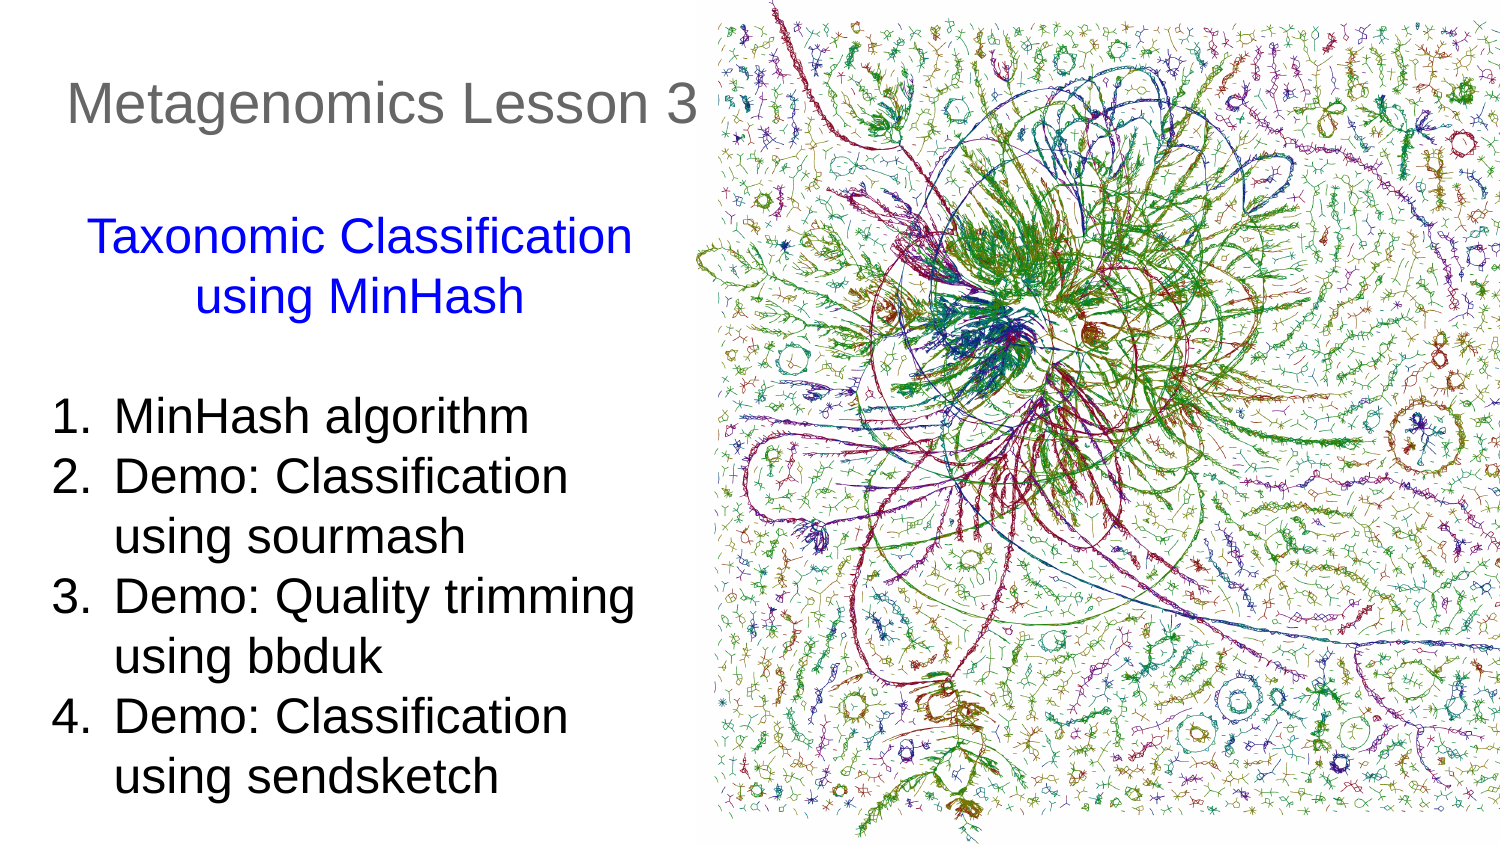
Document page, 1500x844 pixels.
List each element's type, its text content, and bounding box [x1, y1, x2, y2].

subtitle Metagenomics Lesson 3 [51, 50, 690, 181]
picture [695, 0, 1500, 844]
list Taxonomic Classification using MinHash MinHash algorithm Demo: Classification using sourmash Demo: Quality trimming using bbduk Demo: Classification using sendsketch [23, 189, 690, 844]
